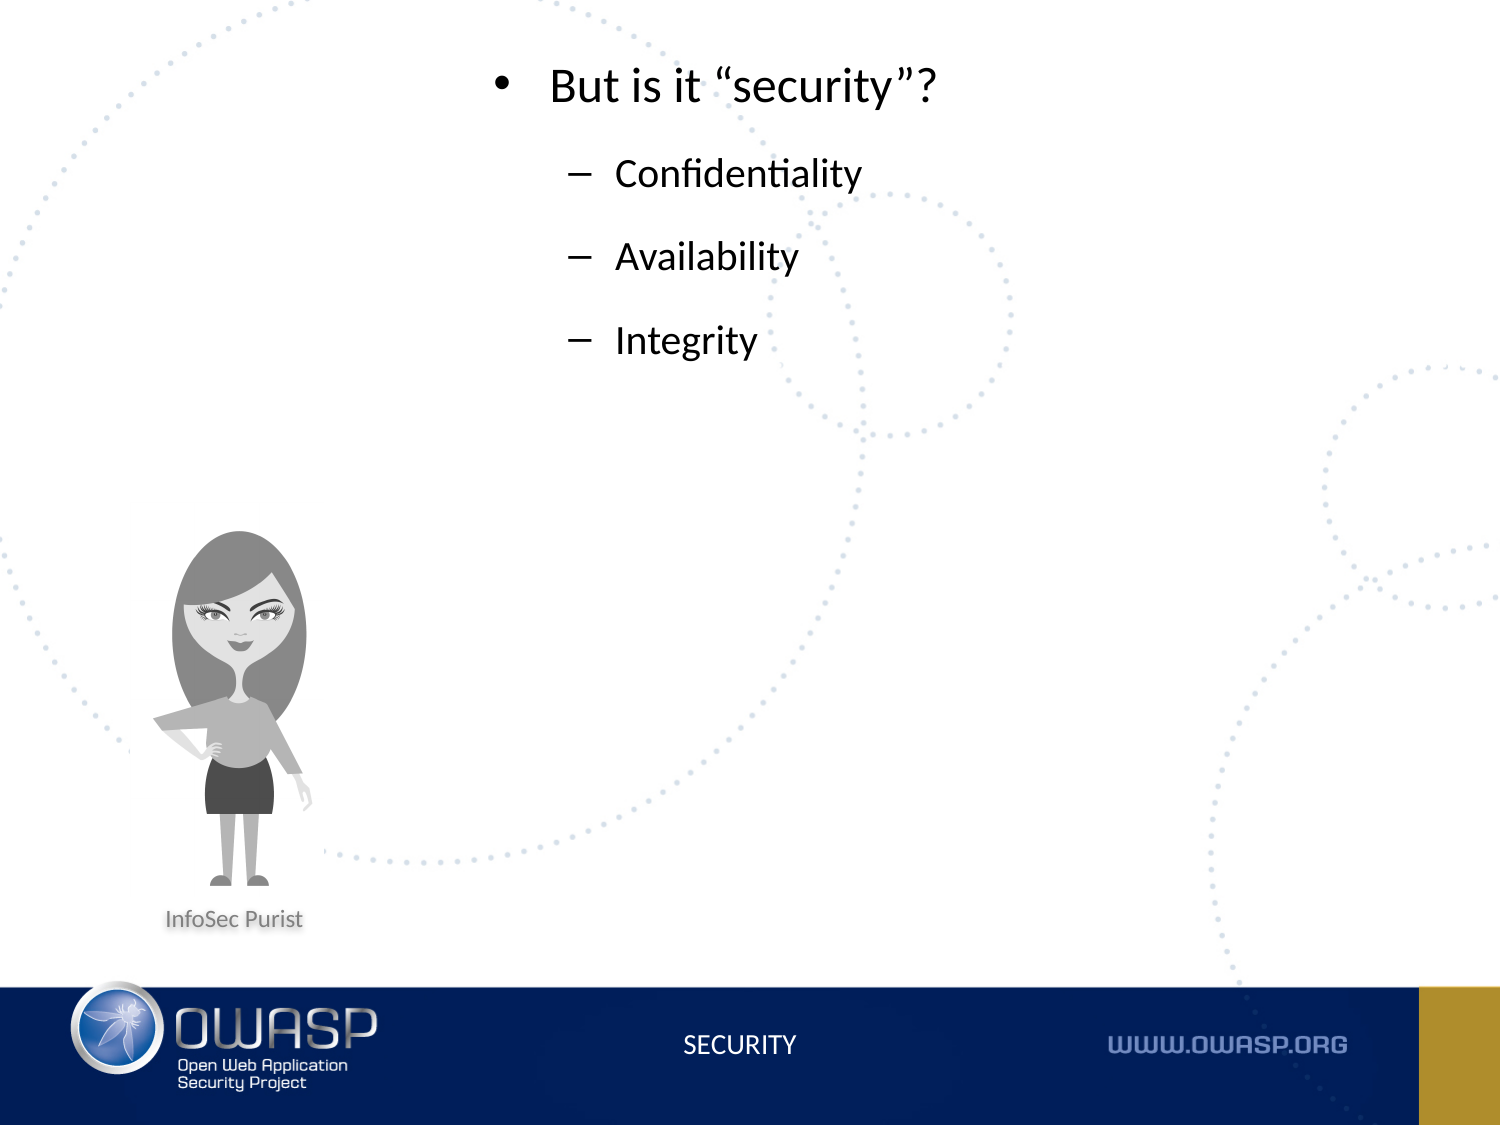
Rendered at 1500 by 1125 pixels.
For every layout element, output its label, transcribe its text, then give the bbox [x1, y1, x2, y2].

text_box InfoSec Purist [61, 896, 408, 938]
text_box Security [383, 1018, 1097, 1103]
list But is it “security”? Confidentiality Availability Integrity [478, 45, 1432, 940]
picture [0, 0, 1500, 1125]
